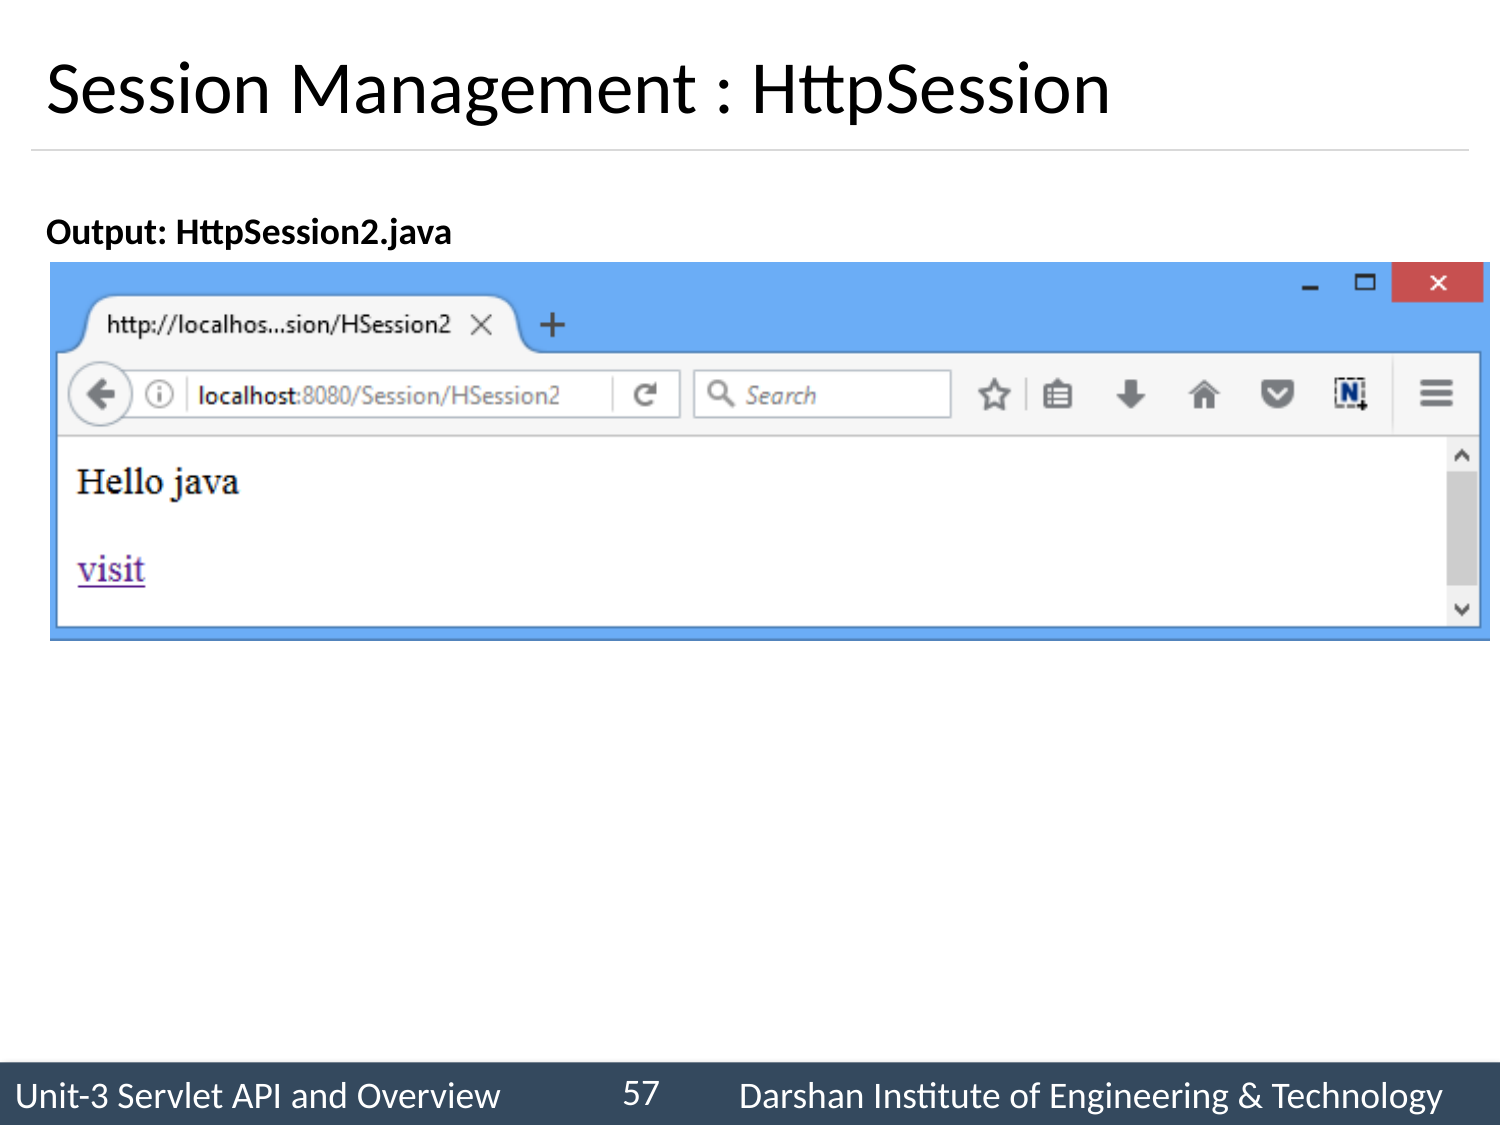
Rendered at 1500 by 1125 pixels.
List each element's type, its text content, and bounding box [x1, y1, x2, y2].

title Session Management : HttpSession [31, 17, 1469, 150]
text_box Output: HttpSession2.java [31, 199, 475, 260]
picture [49, 262, 1490, 642]
slide_number 57 [575, 1060, 675, 1121]
